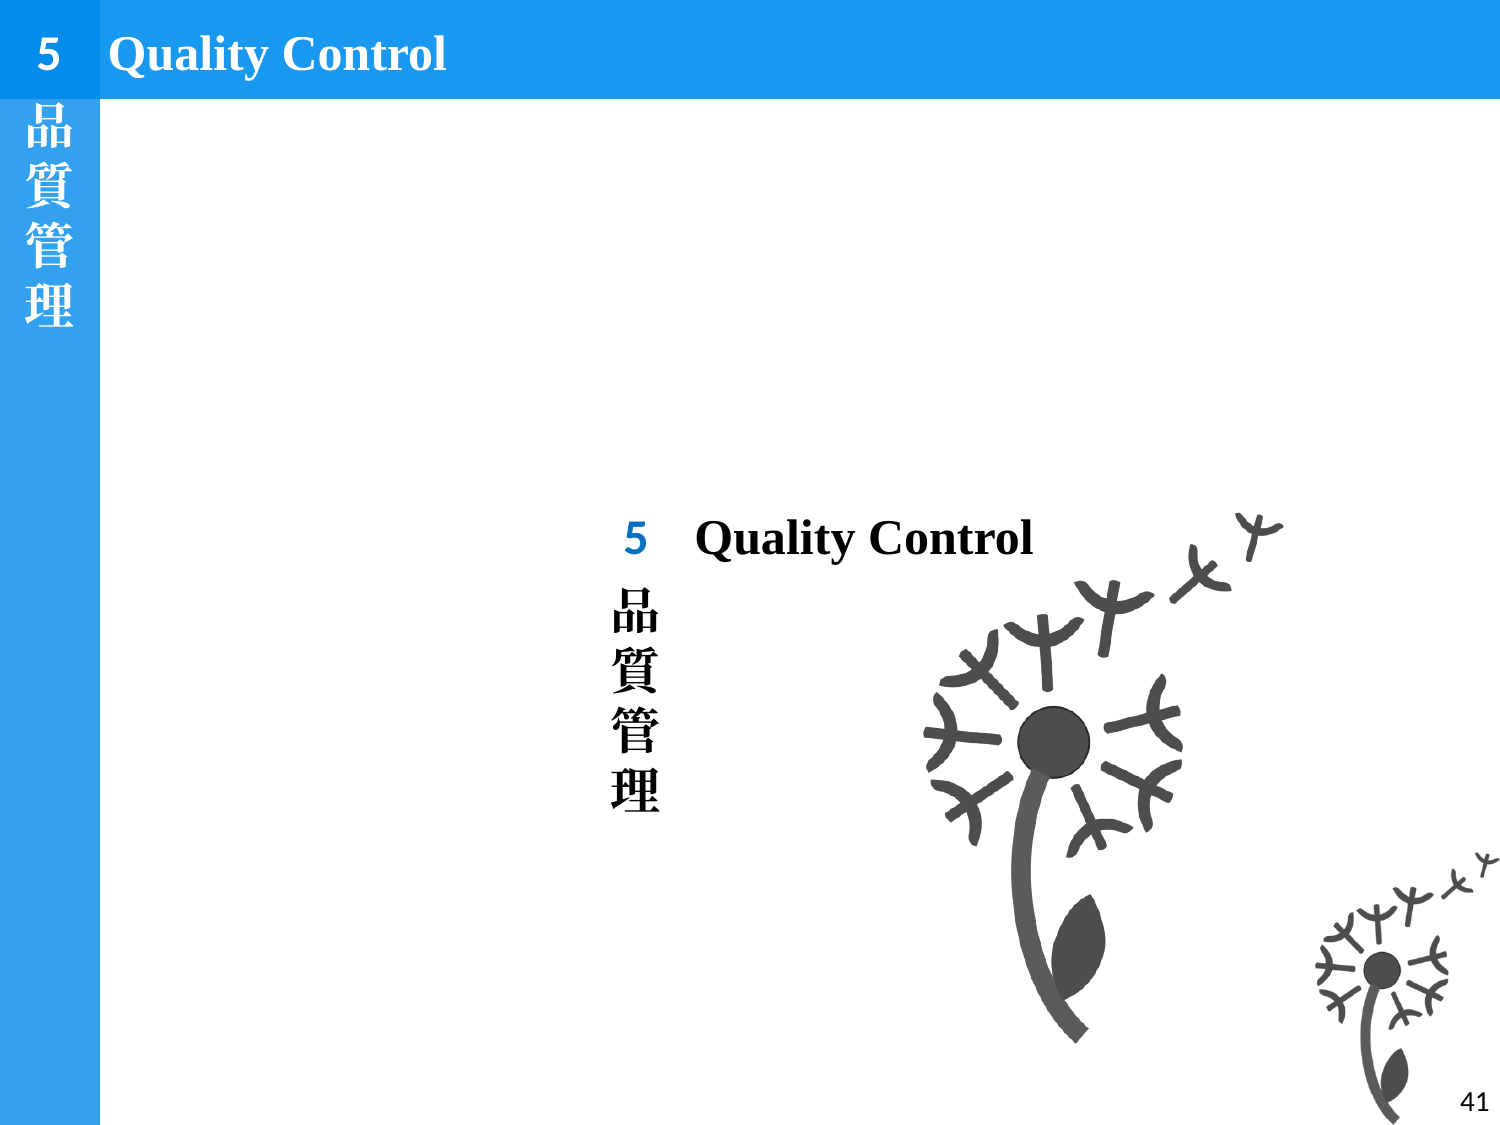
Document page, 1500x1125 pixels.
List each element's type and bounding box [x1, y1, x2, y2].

text_box [591, 496, 1053, 830]
picture [0, 0, 1500, 1125]
text_box [5, 12, 467, 346]
